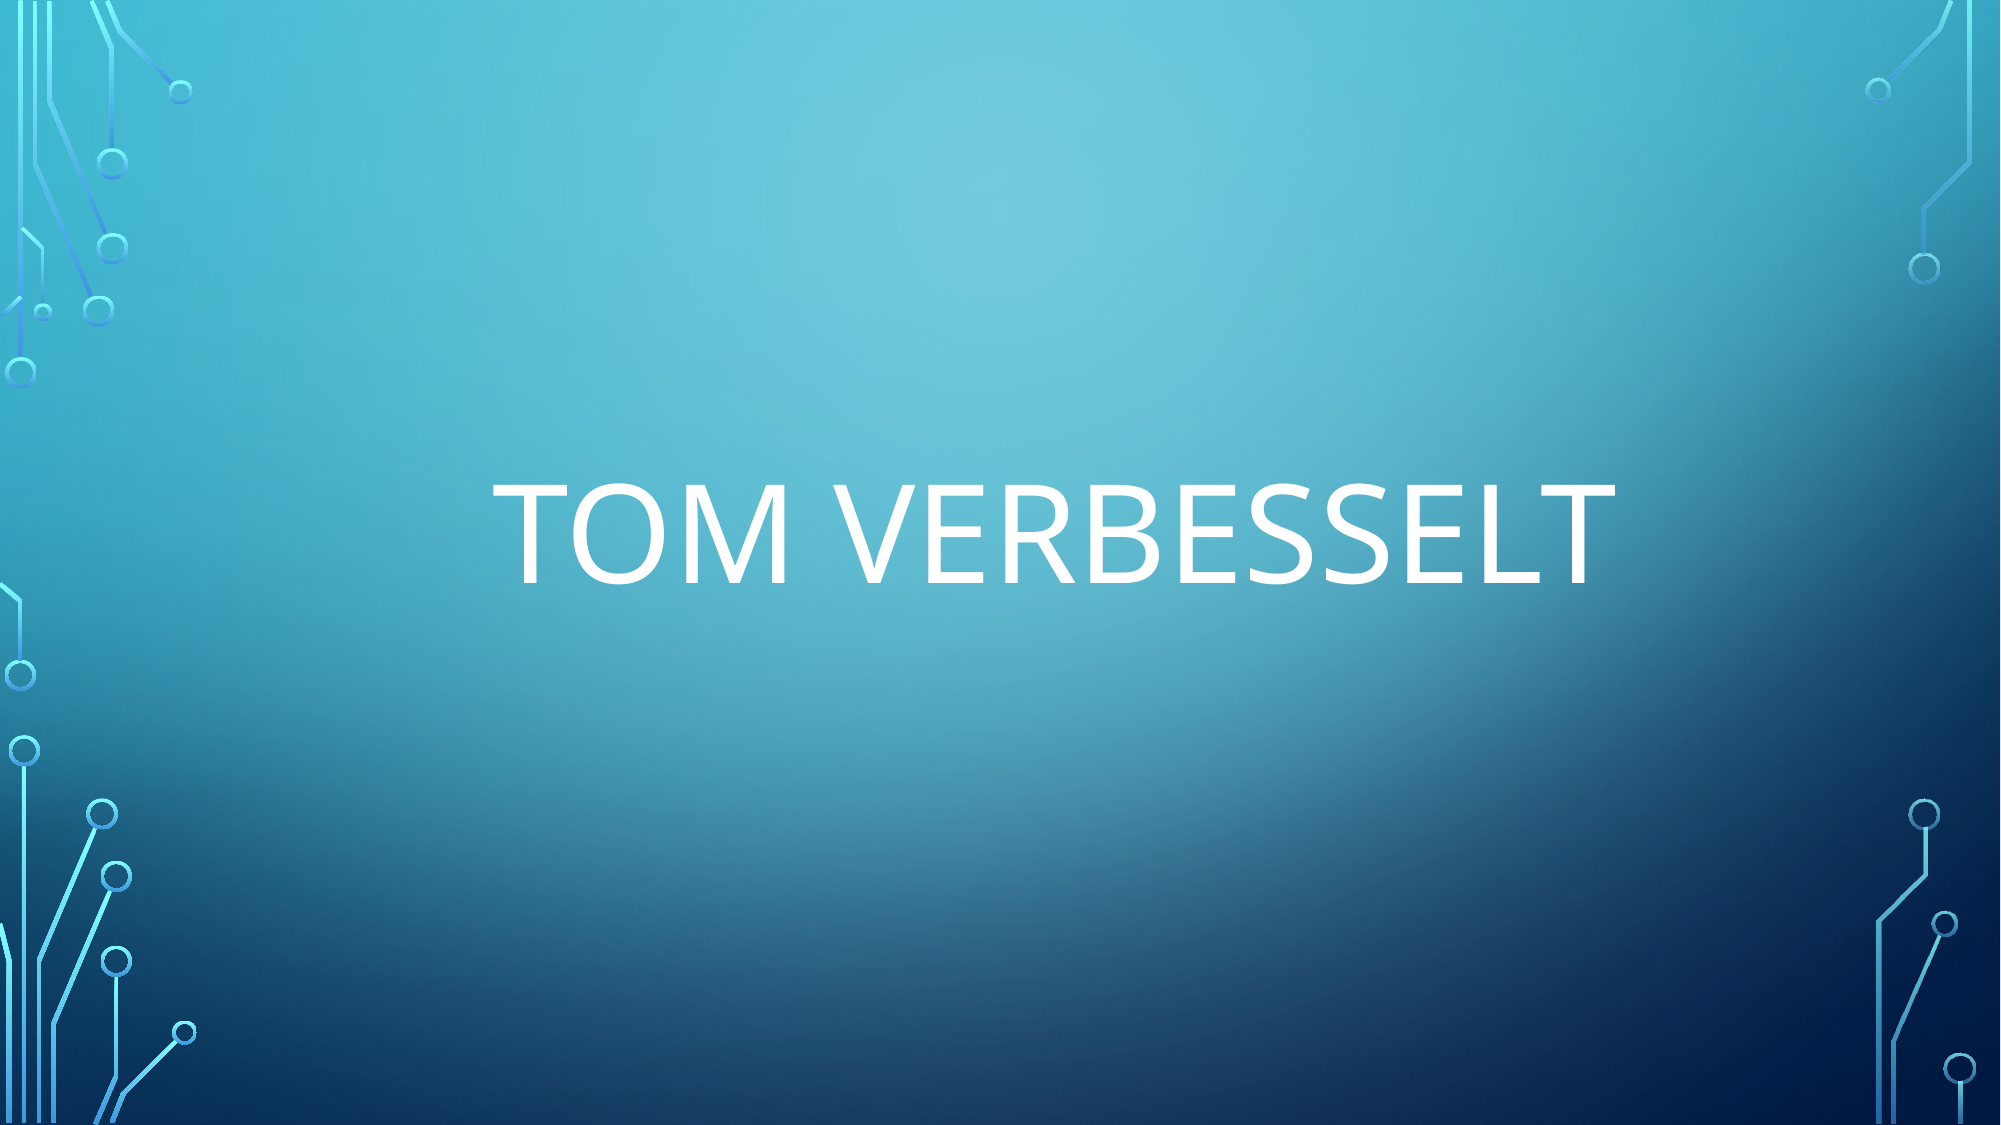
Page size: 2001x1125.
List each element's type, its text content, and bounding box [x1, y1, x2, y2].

title Tom Verbesselt [477, 417, 2000, 661]
